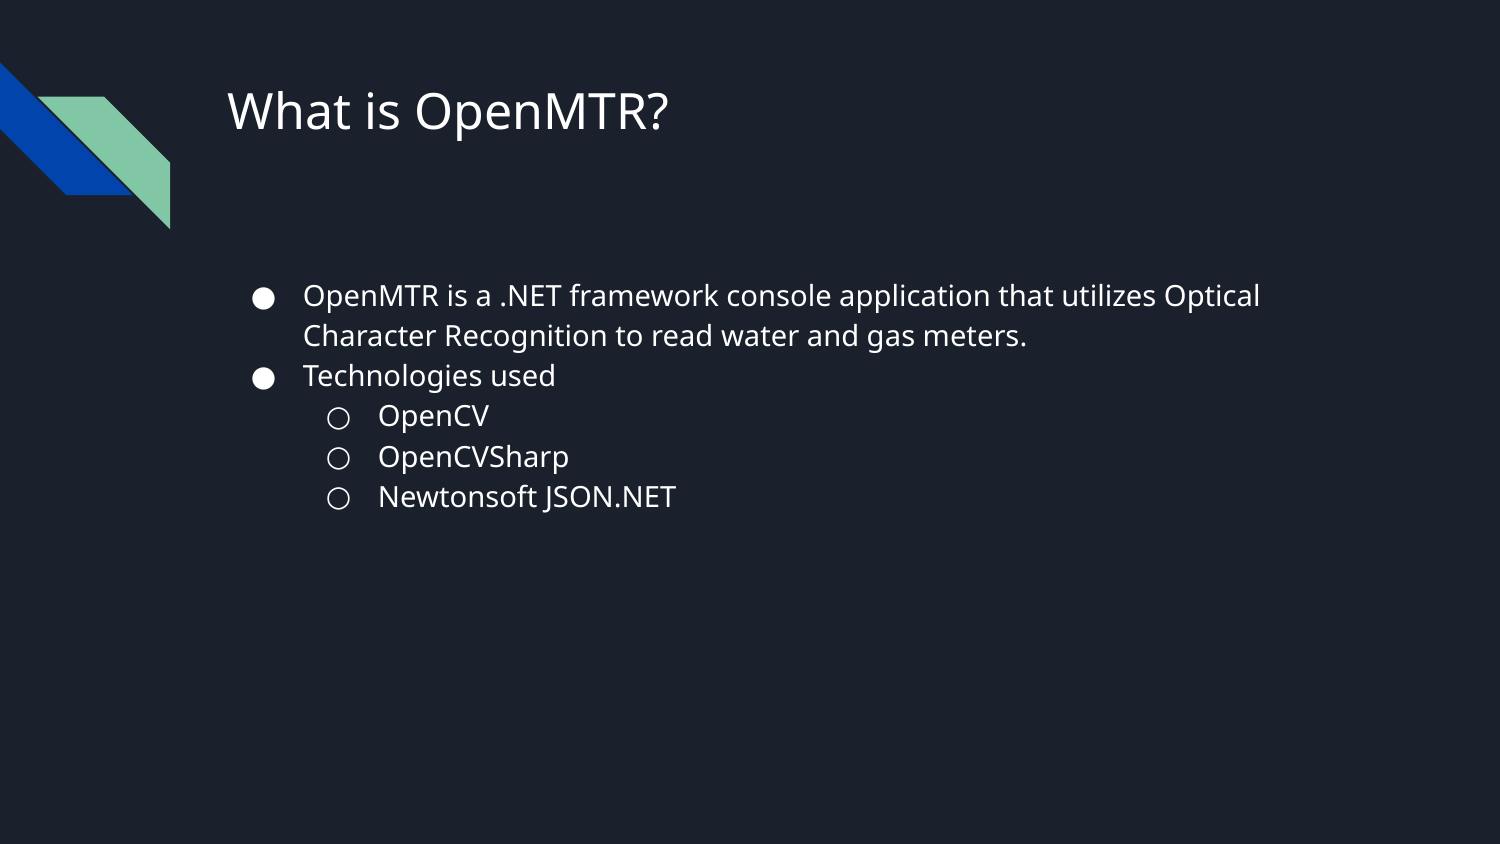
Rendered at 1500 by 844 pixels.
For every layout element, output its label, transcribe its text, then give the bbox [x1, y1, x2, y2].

list OpenMTR is a .NET framework console application that utilizes Optical Character Recognition to read water and gas meters. Technologies used OpenCV OpenCVSharp Newtonsoft JSON.NET [212, 257, 1368, 735]
title What is OpenMTR? [212, 64, 1368, 215]
